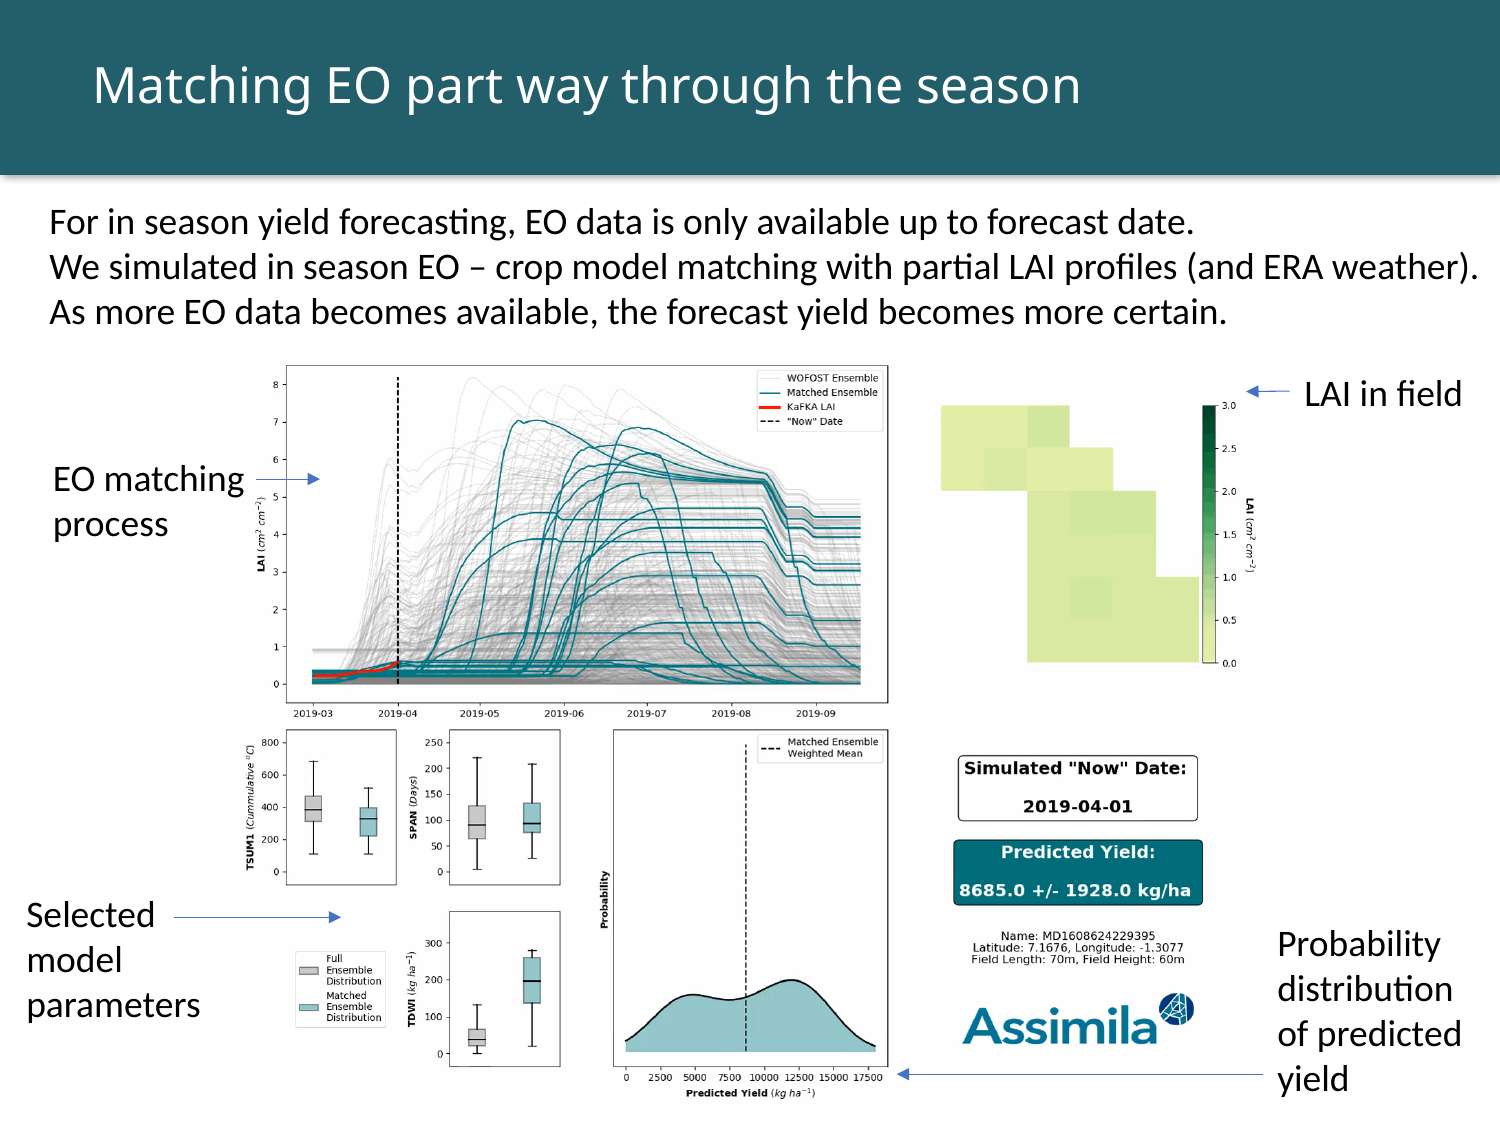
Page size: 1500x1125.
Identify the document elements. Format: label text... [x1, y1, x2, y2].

text_box Selected model parameters [11, 882, 237, 1032]
text_box EO matching process [38, 446, 237, 552]
text_box Probability distribution of predicted yield [1263, 911, 1500, 1107]
text_box Matching EO part way through the season [77, 16, 1428, 159]
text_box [237, 358, 1263, 1109]
text_box [0, 0, 1500, 176]
text_box For in season yield forecasting, EO data is only available up to forecast date. We simulated in season EO – crop model matching with partial LAI profiles (and ERA weather). As more EO data becomes available, the forecast yield becomes more certain. [34, 189, 1500, 340]
text_box LAI in field [1289, 361, 1486, 421]
